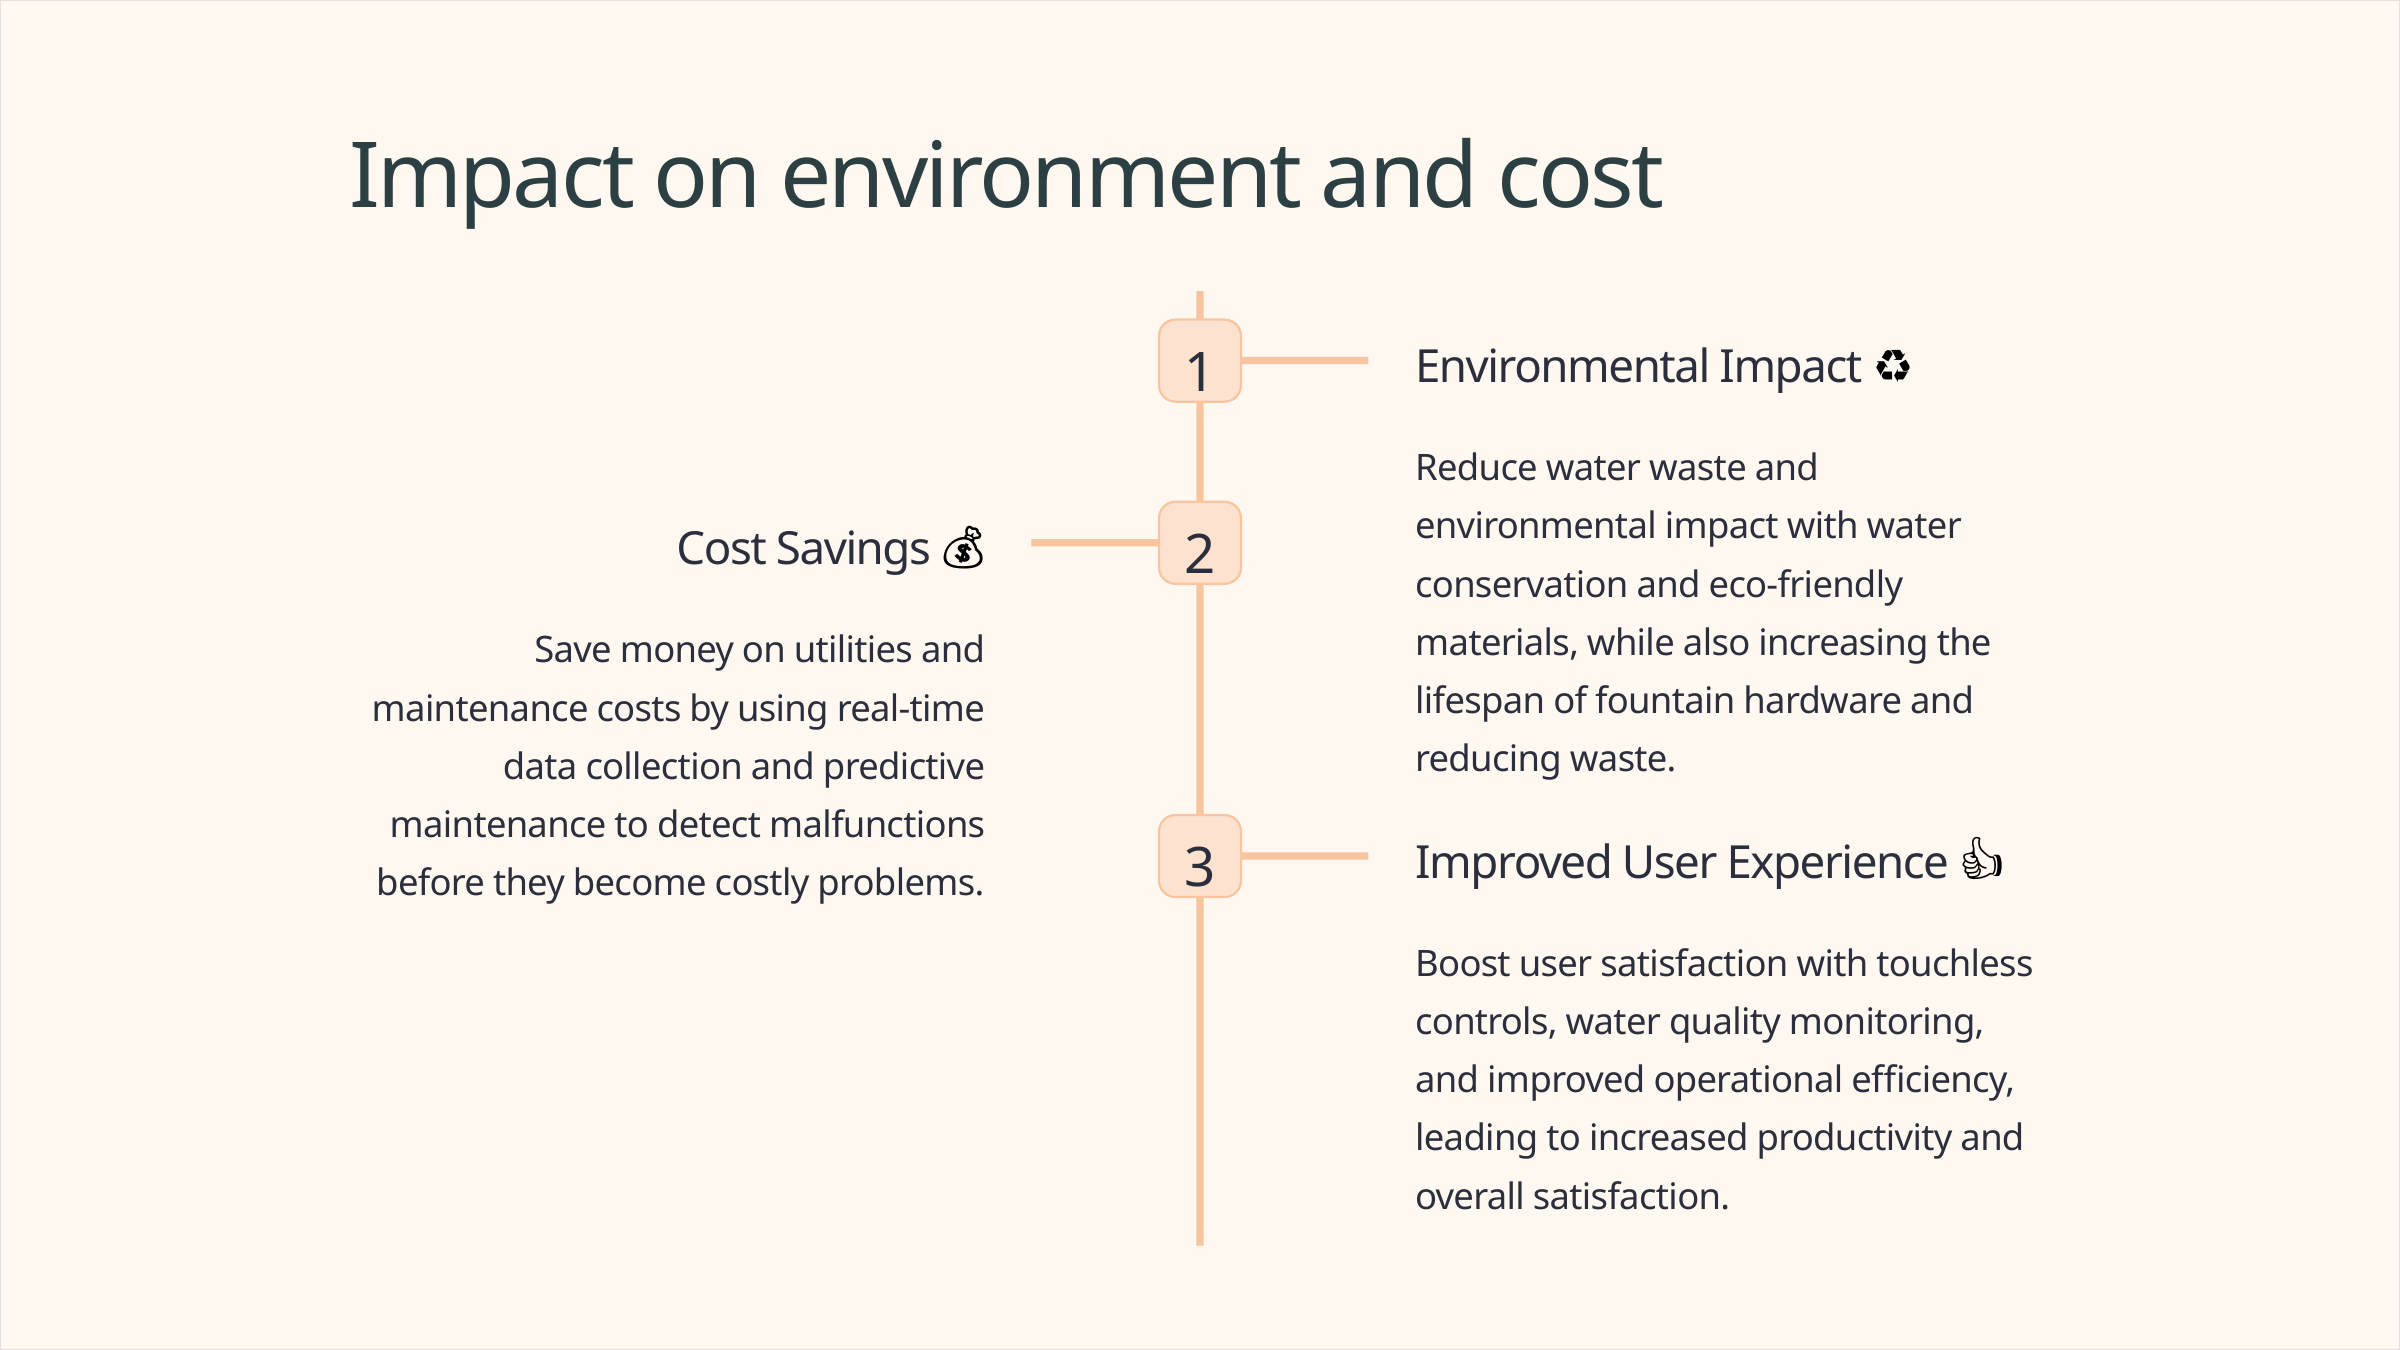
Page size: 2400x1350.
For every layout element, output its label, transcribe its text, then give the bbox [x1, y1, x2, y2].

text_box [1196, 291, 1204, 319]
text_box Improved User Experience 👍 [1400, 822, 1990, 882]
text_box [1158, 501, 1242, 584]
text_box 3 [1184, 821, 1216, 891]
text_box Environmental Impact ♻️ [1400, 327, 1918, 386]
text_box Save money on utilities and maintenance costs by using real-time data collection and predictive maintenance to detect malfunctions before they become costly problems. [334, 604, 1000, 896]
text_box [1158, 319, 1242, 402]
text_box 2 [1185, 508, 1215, 577]
text_box [0, 0, 2400, 1350]
text_box Impact on environment and cost [334, 104, 1633, 219]
text_box [1242, 852, 1369, 860]
text_box [1196, 402, 1204, 501]
text_box Cost Savings 💰 [634, 509, 1000, 568]
text_box Boost user satisfaction with touchless controls, water quality monitoring, and improved operational efficiency, leading to increased productivity and overall satisfaction. [1400, 917, 2066, 1210]
text_box Reduce water waste and environmental impact with water conservation and eco-friendly materials, while also increasing the lifespan of fountain hardware and reducing waste. [1400, 422, 2066, 714]
text_box [1196, 898, 1204, 1246]
text_box [1158, 815, 1242, 898]
text_box 1 [1189, 326, 1211, 395]
text_box [1196, 584, 1204, 815]
text_box [1031, 539, 1158, 547]
text_box [1242, 356, 1369, 365]
